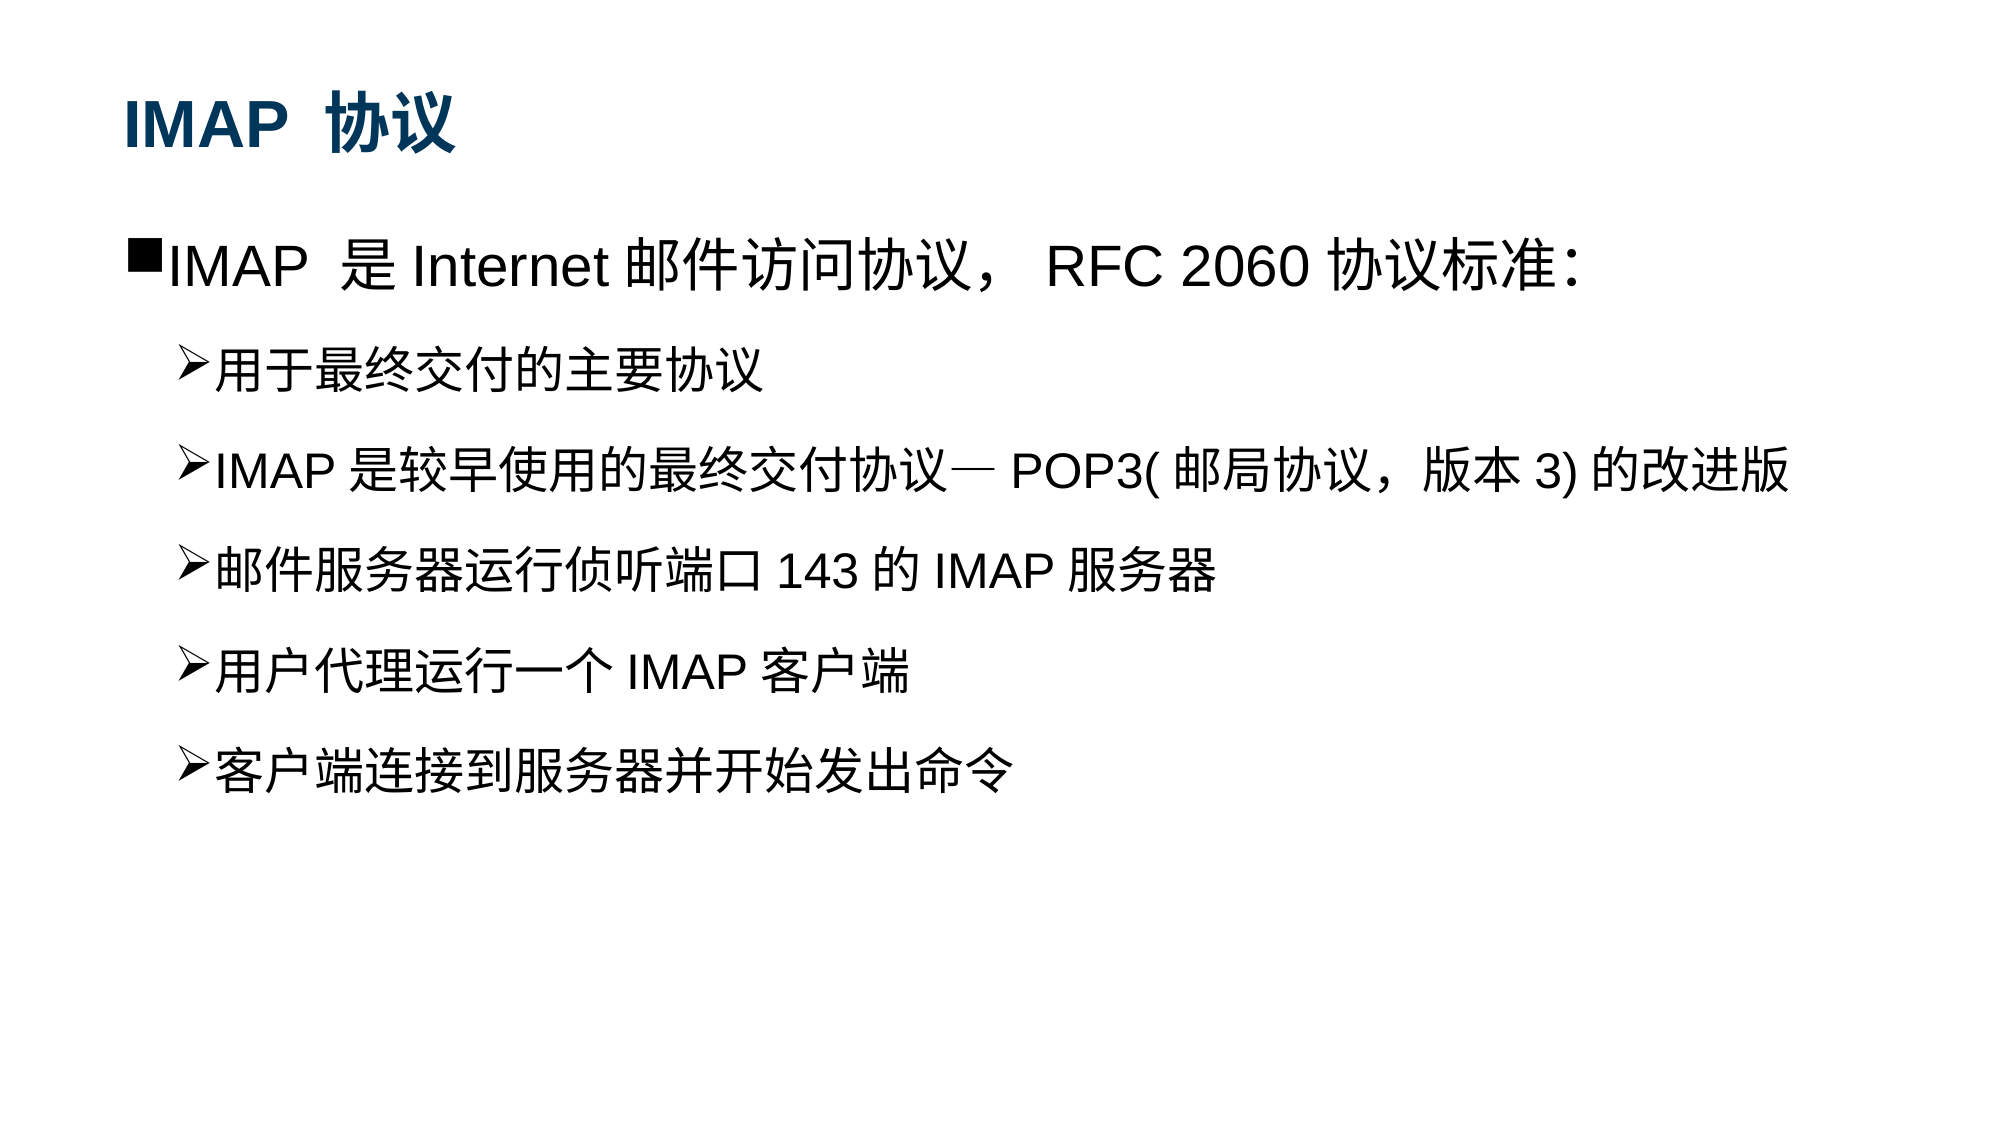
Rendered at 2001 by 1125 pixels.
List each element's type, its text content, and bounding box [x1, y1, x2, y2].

list IMAP 是Internet邮件访问协议，RFC 2060协议标准： 用于最终交付的主要协议 IMAP是较早使用的最终交付协议—POP3(邮局协议，版本3)的改进版 邮件服务器运行侦听端口143的IMAP服务器 用户代理运行一个IMAP客户端 客户端连接到服务器并开始发出命令 [108, 185, 1890, 1007]
title IMAP 协议 [108, 21, 1890, 169]
